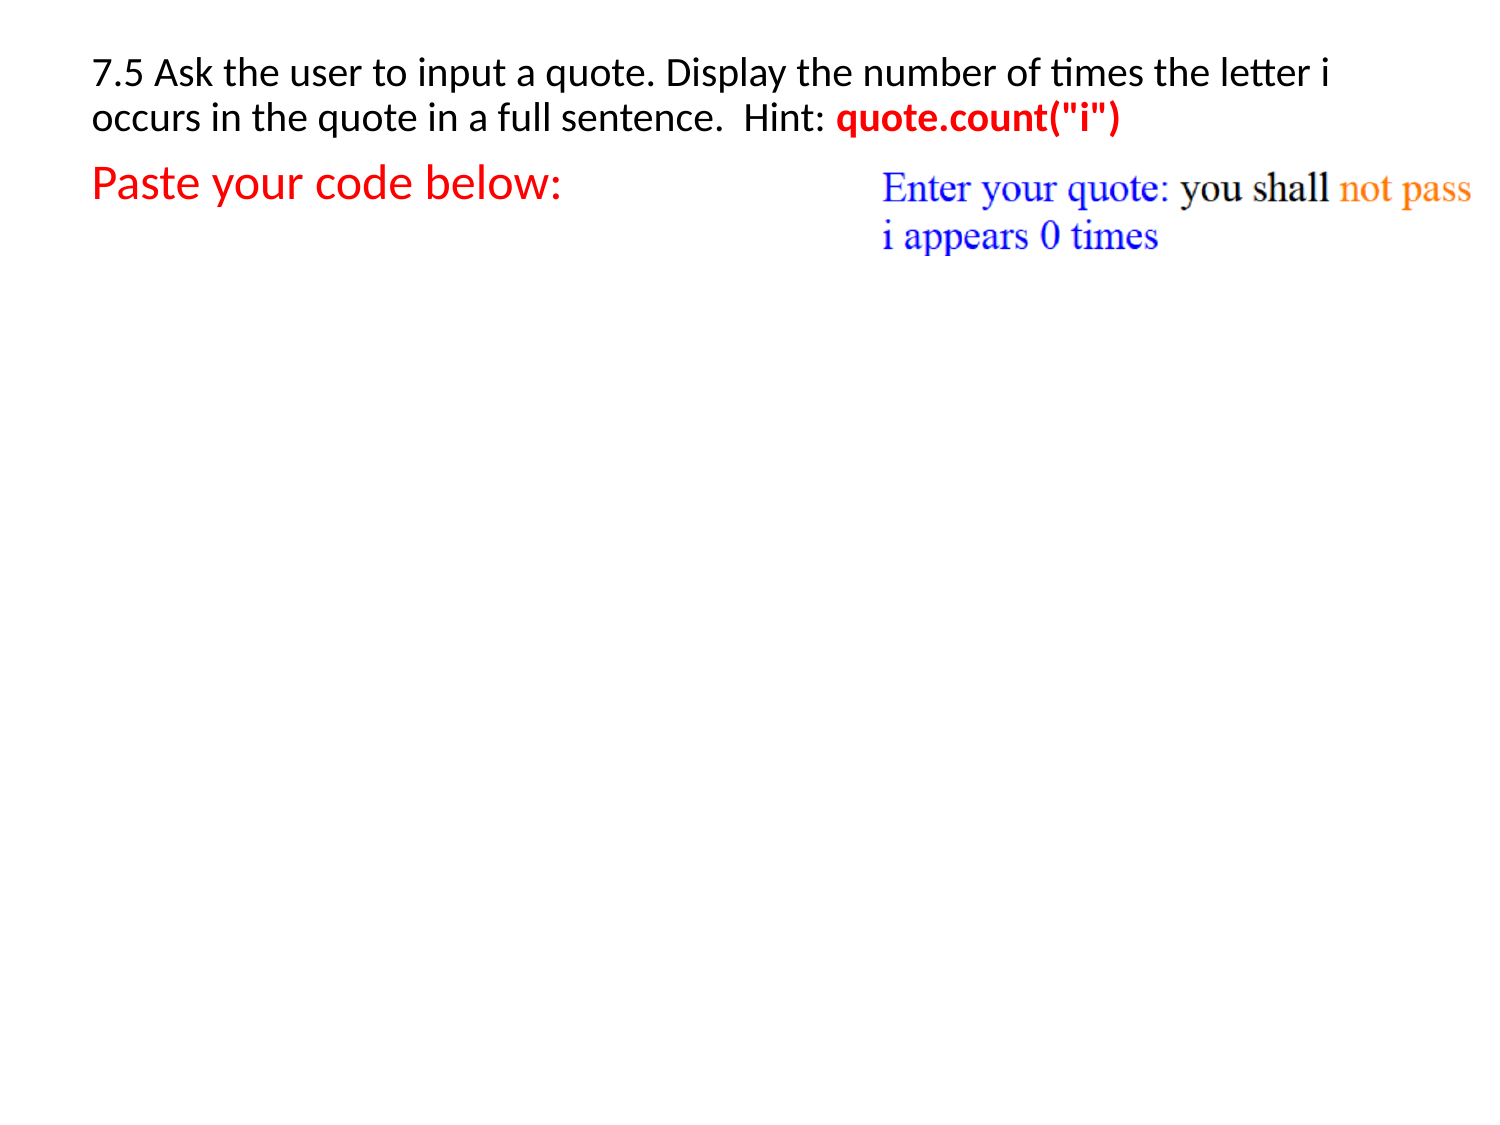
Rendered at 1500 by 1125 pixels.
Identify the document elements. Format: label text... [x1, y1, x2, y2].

picture [879, 168, 1476, 256]
list 7.5 Ask the user to input a quote. Display the number of times the letter i occurs in the quote in a full sentence. Hint: quote.count("i") Paste your code below: [76, 42, 1427, 786]
